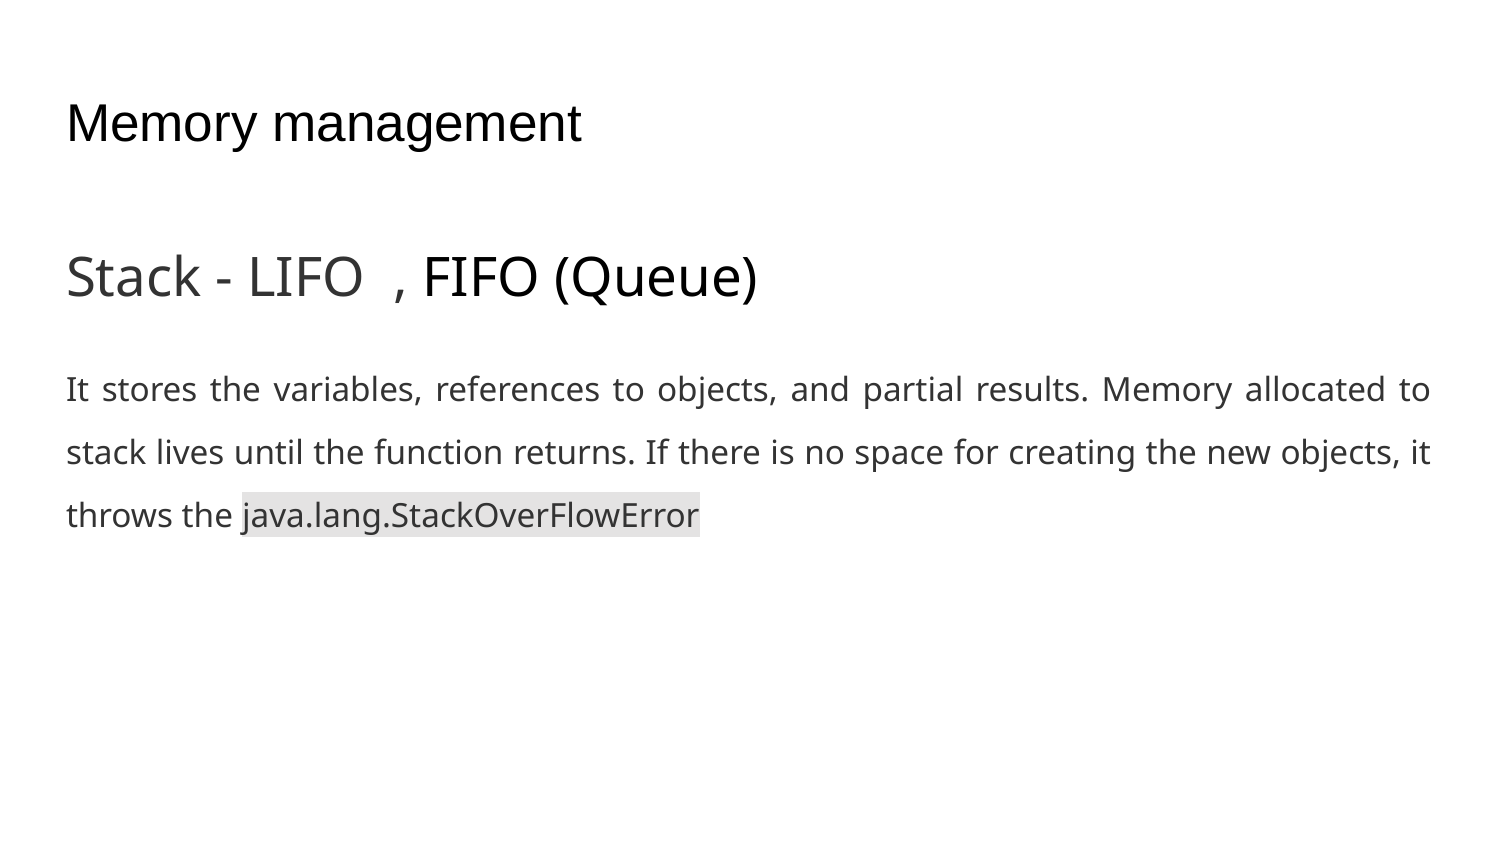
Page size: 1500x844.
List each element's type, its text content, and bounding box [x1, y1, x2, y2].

title Memory management [51, 72, 1449, 167]
list Stack - LIFO , FIFO (Queue) It stores the variables, references to objects, and partial results. Memory allocated to stack lives until the function returns. If there is no space for creating the new objects, it throws the java.lang.StackOverFlowError [51, 189, 1449, 750]
